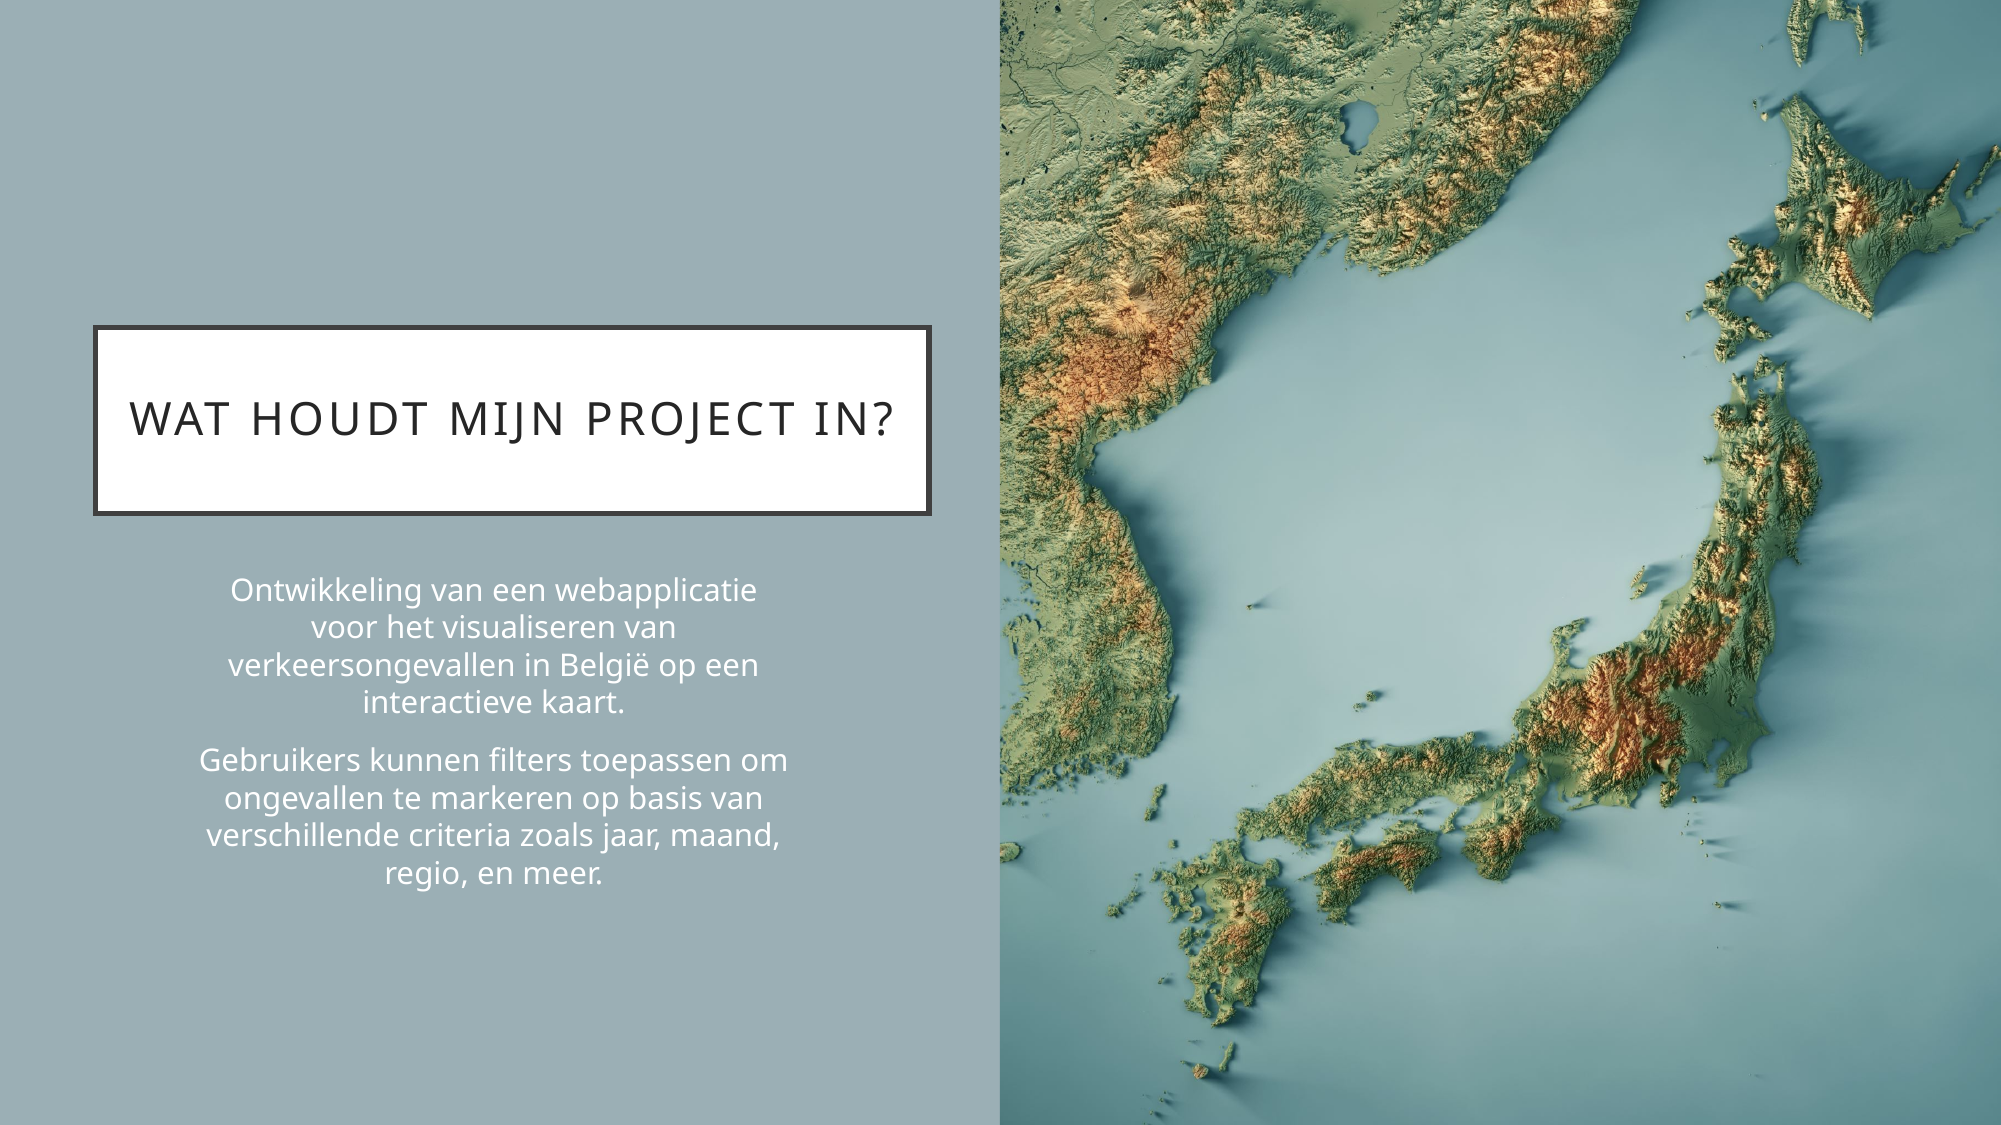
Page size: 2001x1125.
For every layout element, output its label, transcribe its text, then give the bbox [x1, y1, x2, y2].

list Ontwikkeling van een webapplicatie voor het visualiseren van verkeersongevallen in België op een interactieve kaart. Gebruikers kunnen filters toepassen om ongevallen te markeren op basis van verschillende criteria zoals jaar, maand, regio, en meer. [183, 562, 806, 923]
title Wat houdt mijn project in? [93, 325, 932, 516]
picture [999, 0, 2001, 1125]
